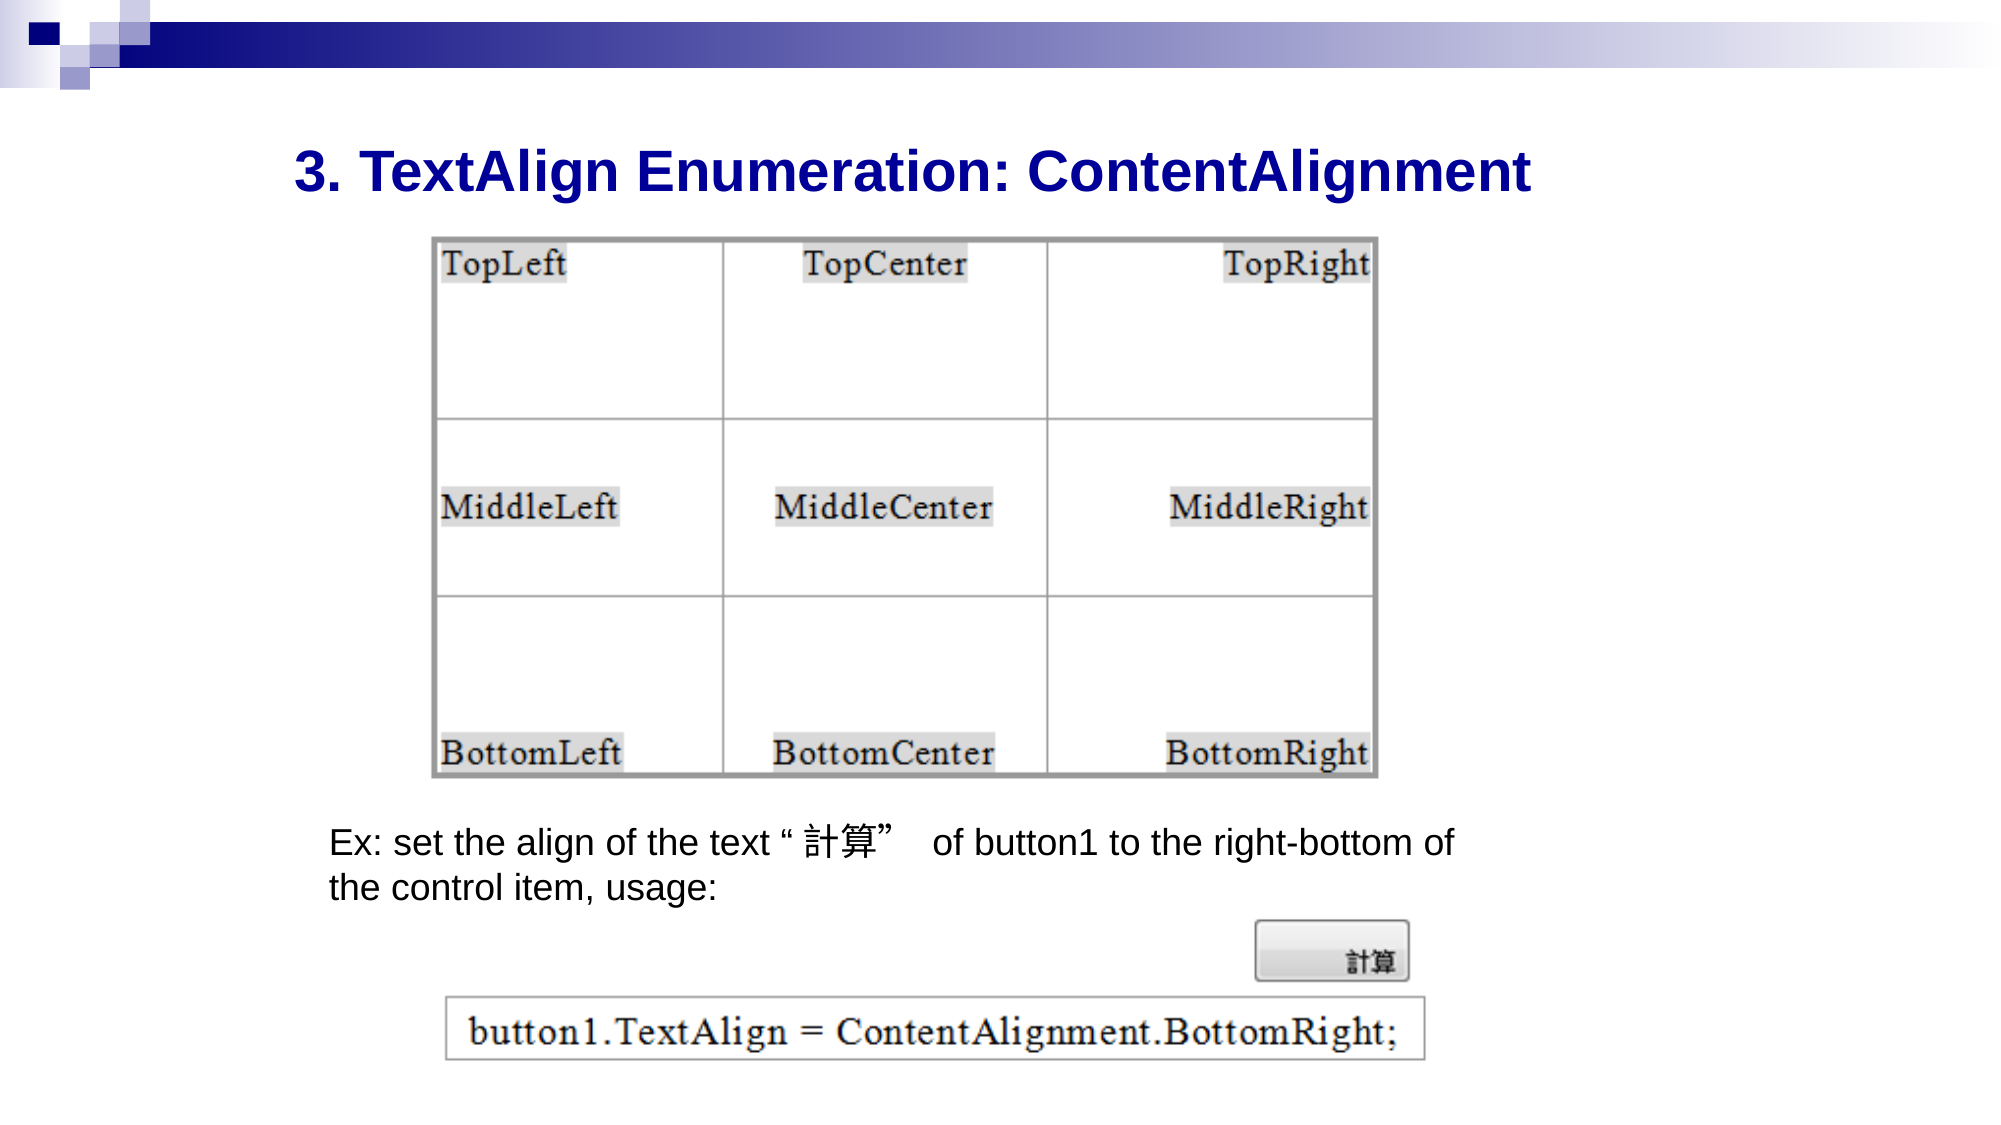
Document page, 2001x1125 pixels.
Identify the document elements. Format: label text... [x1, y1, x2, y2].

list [314, 219, 1485, 1071]
list 3. TextAlign Enumeration: ContentAlignment [279, 125, 1709, 232]
